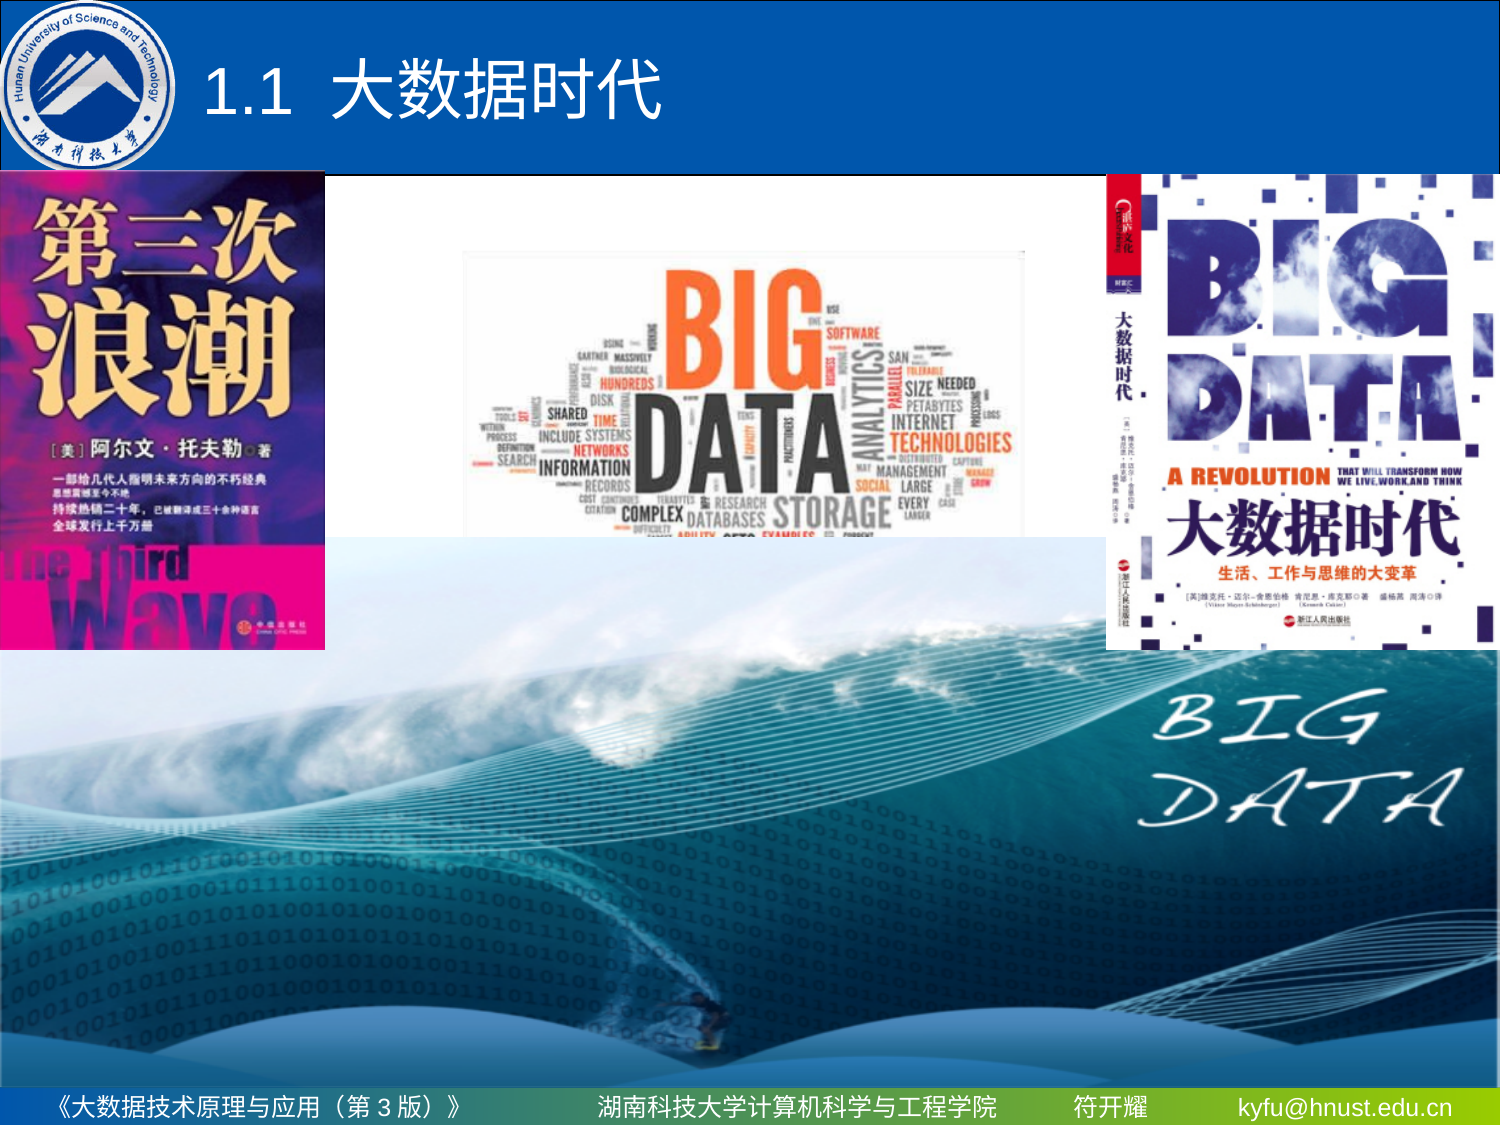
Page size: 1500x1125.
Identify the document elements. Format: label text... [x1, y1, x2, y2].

picture [0, 0, 1500, 1088]
title 1.1 大数据时代 [187, 12, 1500, 163]
